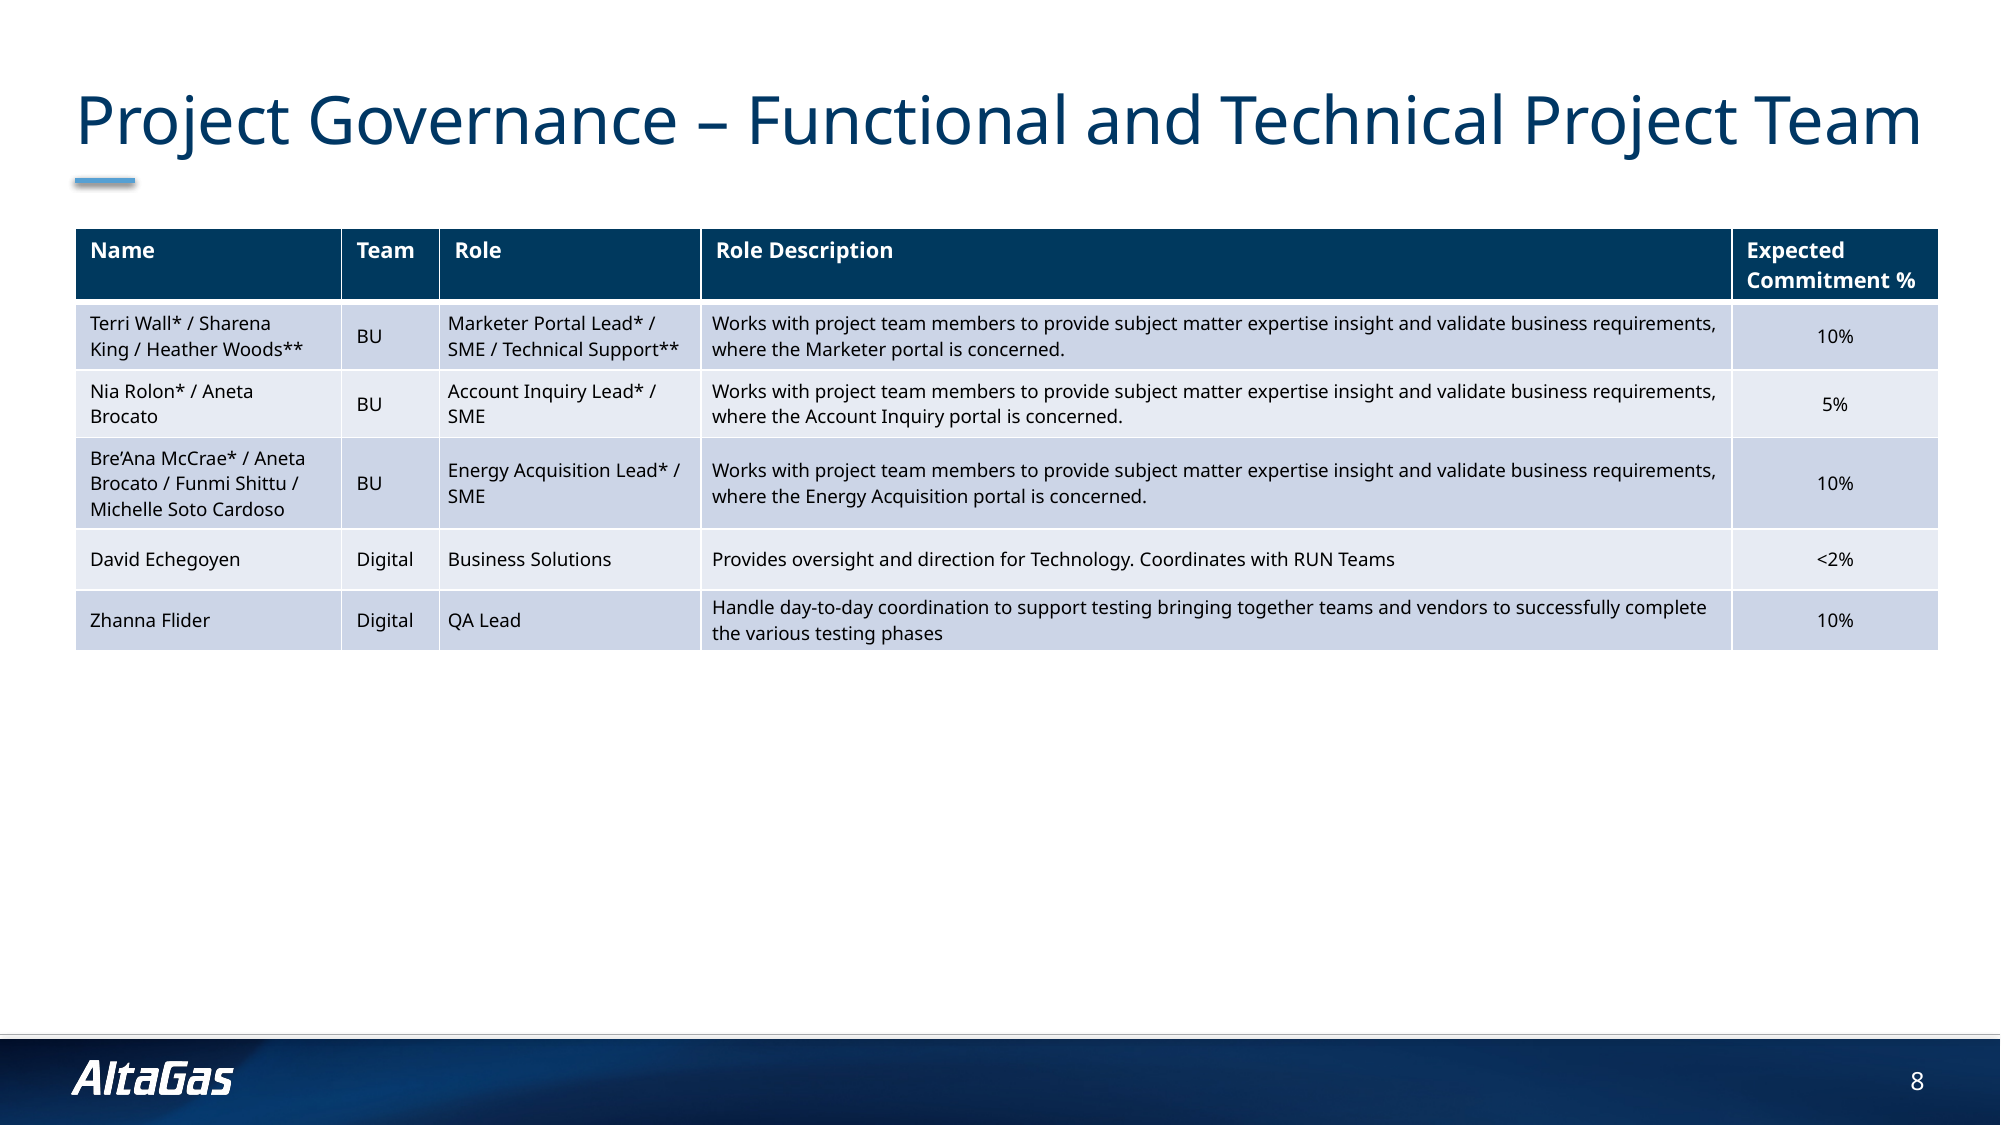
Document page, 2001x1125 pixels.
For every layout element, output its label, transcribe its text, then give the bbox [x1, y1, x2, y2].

table_cell Nia Rolon* / Aneta Brocato [76, 371, 341, 437]
table_cell Digital [342, 591, 439, 650]
table_cell Zhanna Flider [76, 591, 341, 650]
table_cell 10% [1733, 438, 1938, 528]
table_header Role Description [702, 229, 1731, 299]
title Project Governance – Functional and Technical Project Team [75, 0, 1926, 165]
table_cell Terri Wall* / Sharena King / Heather Woods** [76, 305, 341, 369]
table_header Role [440, 229, 700, 299]
slide_number 8 [1787, 1052, 1925, 1113]
table_cell 10% [1733, 305, 1938, 369]
table_cell Handle day-to-day coordination to support testing bringing together teams and vendors to successfully complete the various testing phases [702, 591, 1731, 650]
table_cell David Echegoyen [76, 530, 341, 589]
table_cell 5% [1733, 371, 1938, 437]
table_cell QA Lead [440, 591, 700, 650]
table_cell Business Solutions [440, 530, 700, 589]
table_header Expected Commitment % [1733, 229, 1938, 299]
table_header Name [76, 229, 341, 299]
table_cell BU [342, 438, 439, 528]
table_header Team [342, 229, 439, 299]
table_cell Energy Acquisition Lead* / SME [440, 438, 700, 528]
picture [0, 1039, 2000, 1125]
table_cell <2% [1733, 530, 1938, 589]
table_cell BU [342, 305, 439, 369]
table_cell Works with project team members to provide subject matter expertise insight and validate business requirements, where the Marketer portal is concerned. [702, 305, 1731, 369]
table_cell BU [342, 371, 439, 437]
table_cell Digital [342, 530, 439, 589]
table_cell Works with project team members to provide subject matter expertise insight and validate business requirements, where the Energy Acquisition portal is concerned. [702, 438, 1731, 528]
table_cell Bre’Ana McCrae* / Aneta Brocato / Funmi Shittu / Michelle Soto Cardoso [76, 438, 341, 528]
table_cell Marketer Portal Lead* / SME / Technical Support** [440, 305, 700, 369]
table_cell 10% [1733, 591, 1938, 650]
table_cell Works with project team members to provide subject matter expertise insight and validate business requirements, where the Account Inquiry portal is concerned. [702, 371, 1731, 437]
table_cell Provides oversight and direction for Technology. Coordinates with RUN Teams [702, 530, 1731, 589]
table_cell Account Inquiry Lead* / SME [440, 371, 700, 437]
